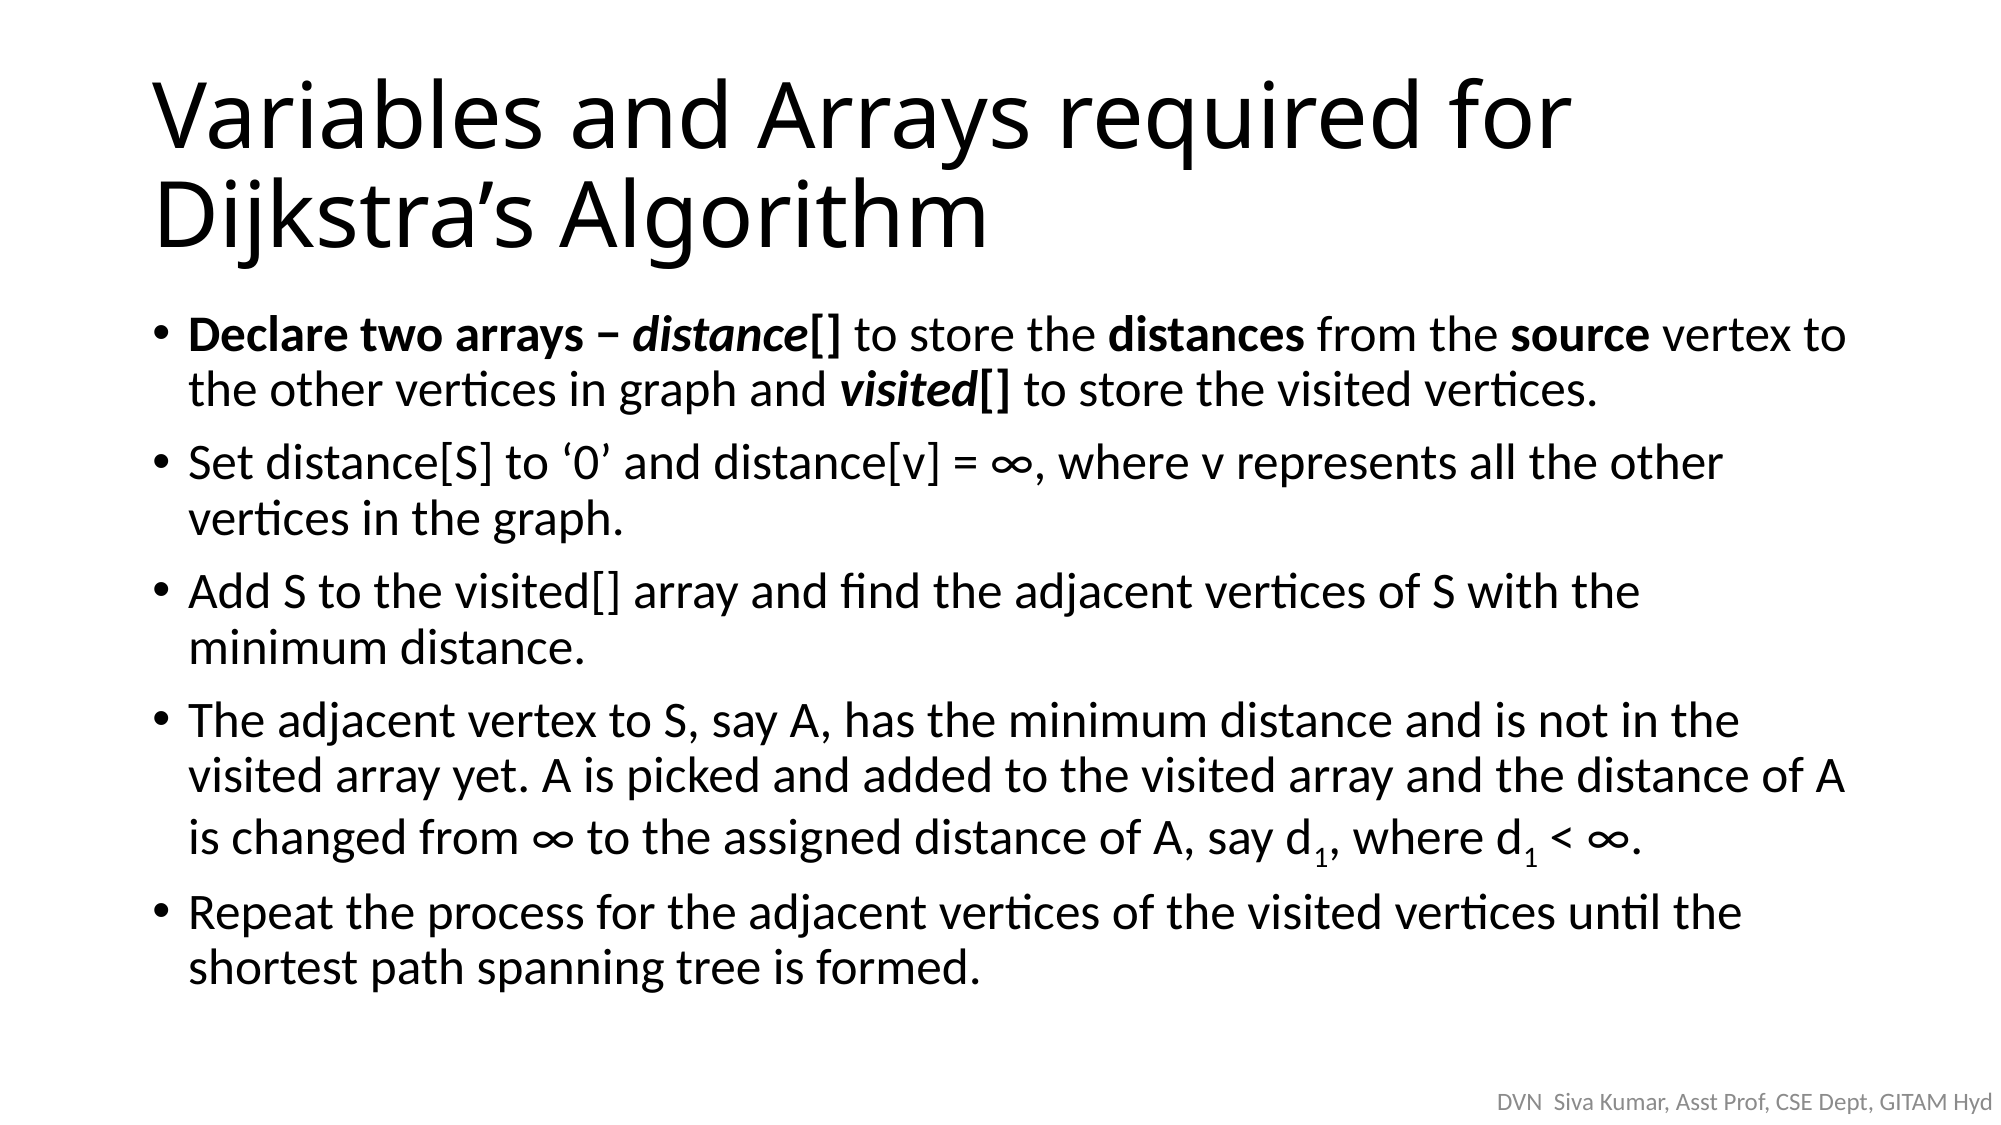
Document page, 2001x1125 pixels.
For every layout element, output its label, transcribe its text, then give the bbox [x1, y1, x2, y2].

title Variables and Arrays required for Dijkstra’s Algorithm [137, 59, 1863, 278]
list Declare two arrays − distance[] to store the distances from the source vertex to the other vertices in graph and visited[] to store the visited vertices. Set distance[S] to ‘0’ and distance[v] = ∞, where v represents all the other vertices in the graph. Add S to the visited[] array and find the adjacent vertices of S with the minimum distance. The adjacent vertex to S, say A, has the minimum distance and is not in the visited array yet. A is picked and added to the visited array and the distance of A is changed from ∞ to the assigned distance of A, say d1, where d1 < ∞. Repeat the process for the adjacent vertices of the visited vertices until the shortest path spanning tree is formed. [137, 299, 1863, 1014]
footer DVN Siva Kumar, Asst Prof, CSE Dept, GITAM Hyd [1408, 1070, 2000, 1125]
